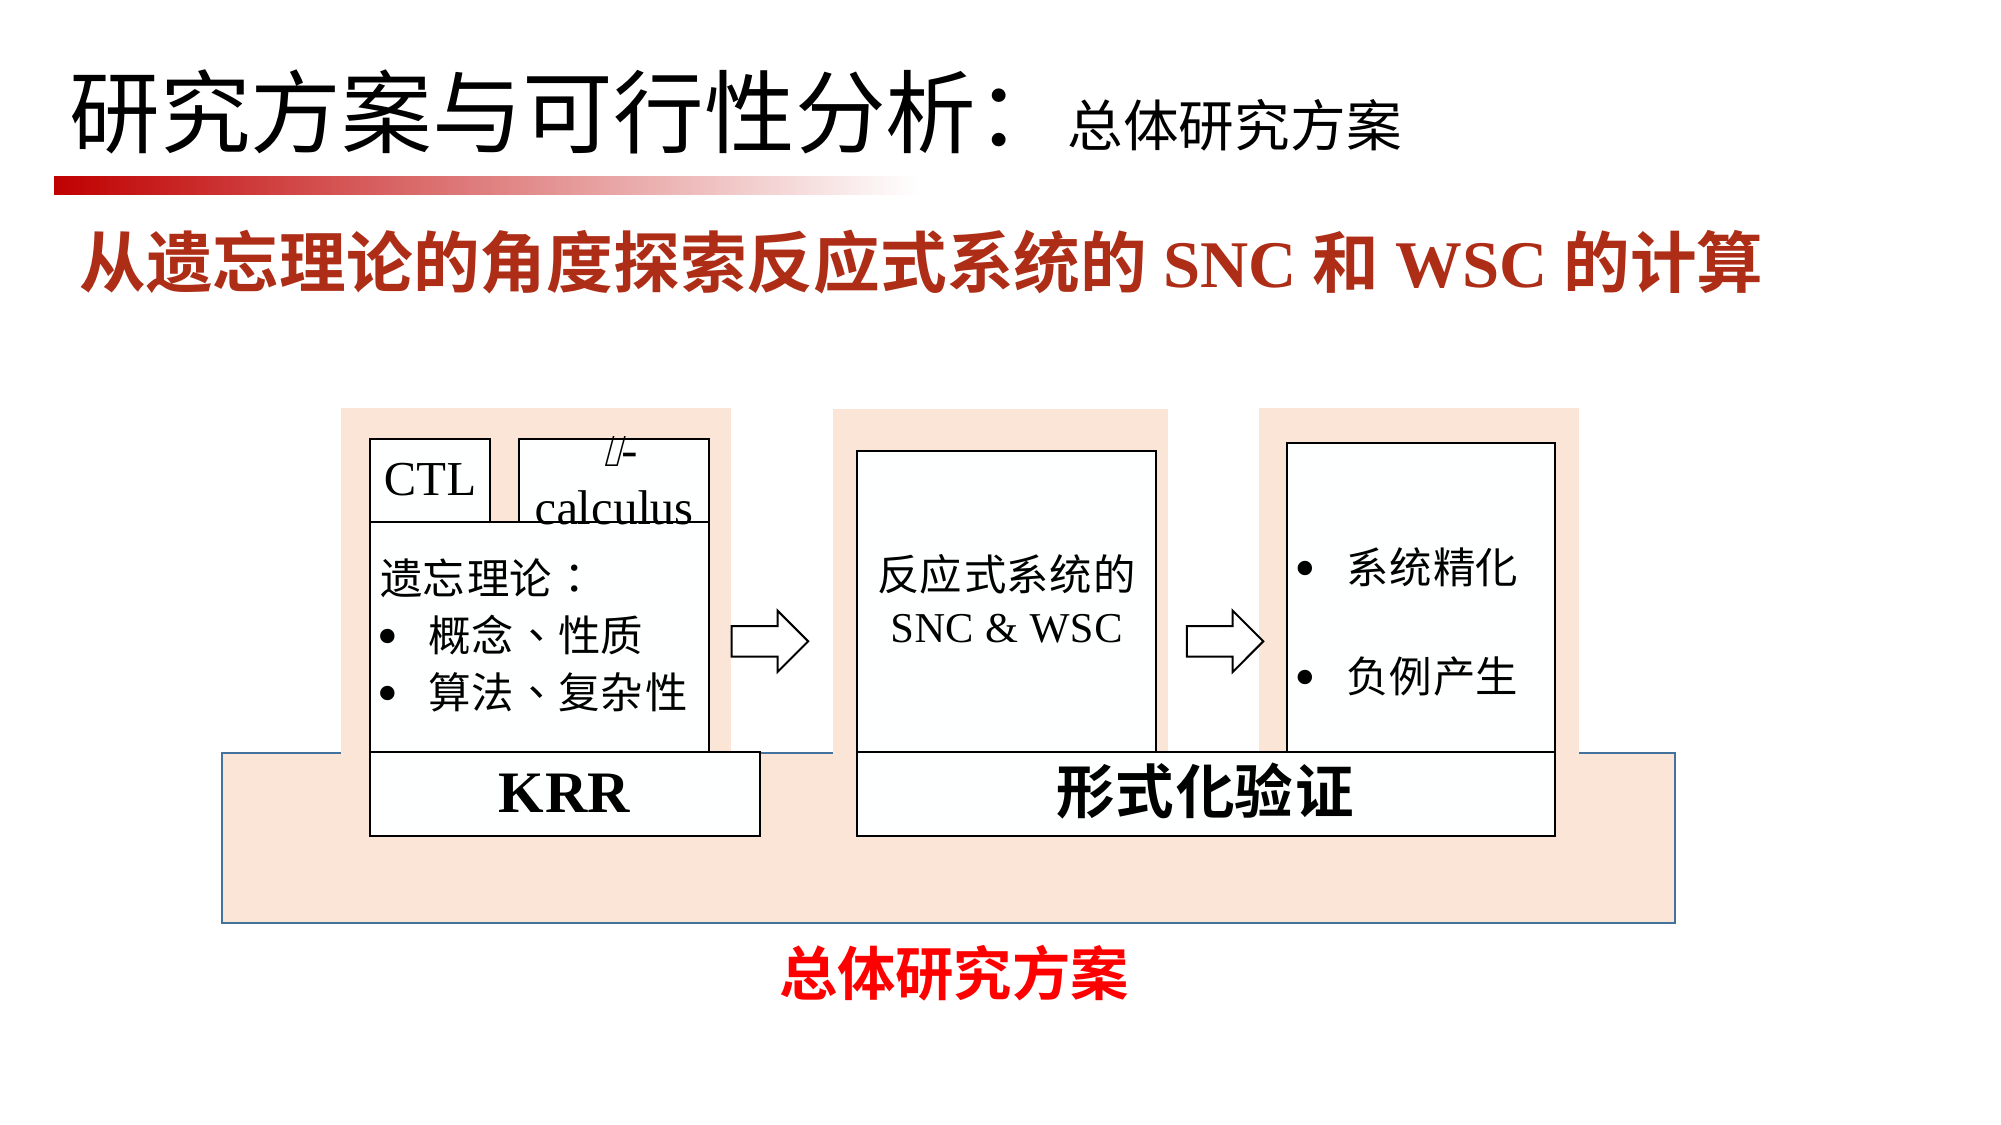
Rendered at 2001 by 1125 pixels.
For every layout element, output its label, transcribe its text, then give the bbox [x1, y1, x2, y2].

text_box [1259, 409, 1579, 781]
text_box [221, 752, 1676, 924]
text_box [833, 409, 1168, 436]
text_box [363, 436, 1557, 885]
text_box 总体研究方案 [764, 929, 1194, 1015]
title 研究方案与可行性分析：总体研究方案 [54, 59, 1947, 174]
text_box 从遗忘理论的角度探索反应式系统的SNC和WSC的计算 [64, 213, 1979, 309]
text_box [341, 409, 731, 781]
